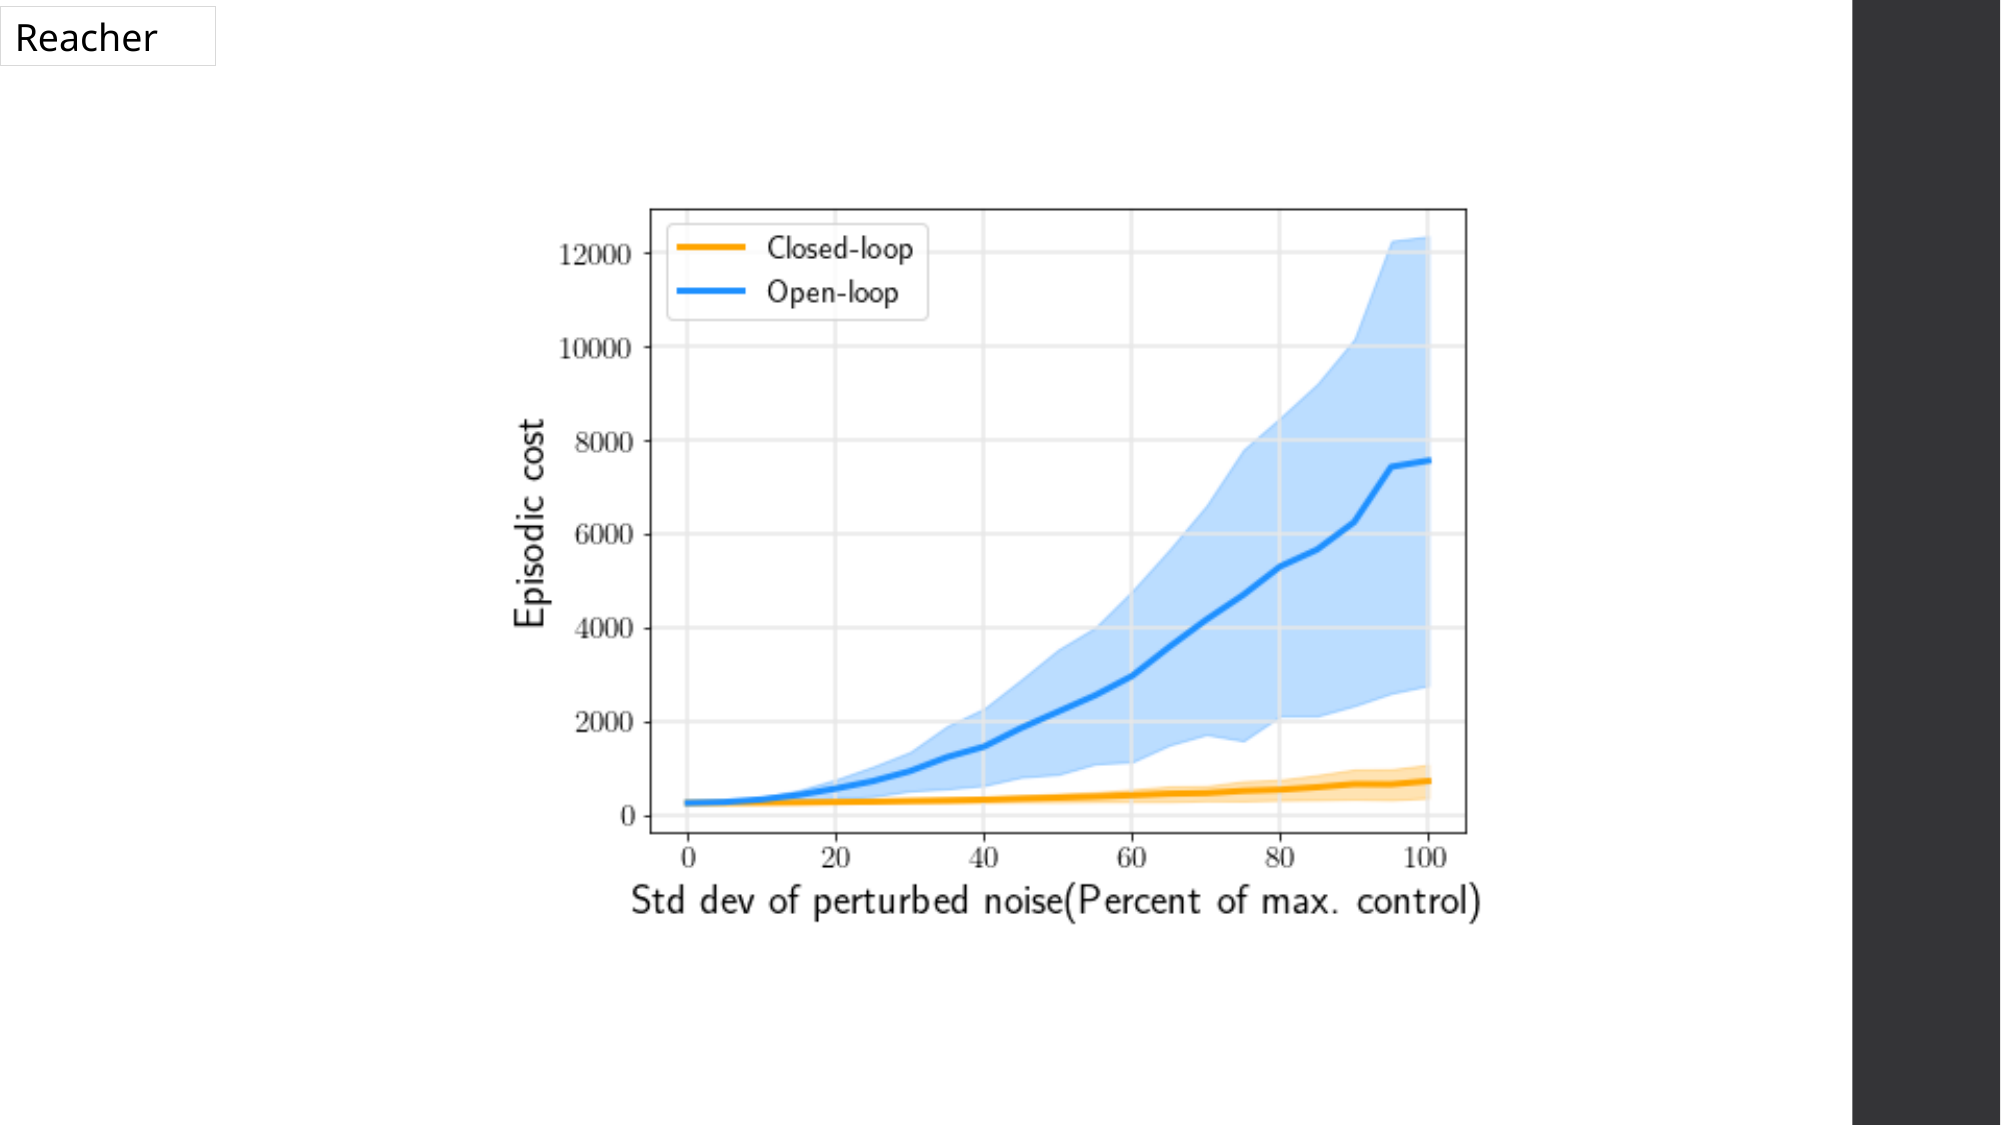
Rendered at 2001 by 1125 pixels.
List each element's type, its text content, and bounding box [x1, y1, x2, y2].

text_box Reacher [0, 6, 216, 66]
picture [500, 186, 1500, 939]
